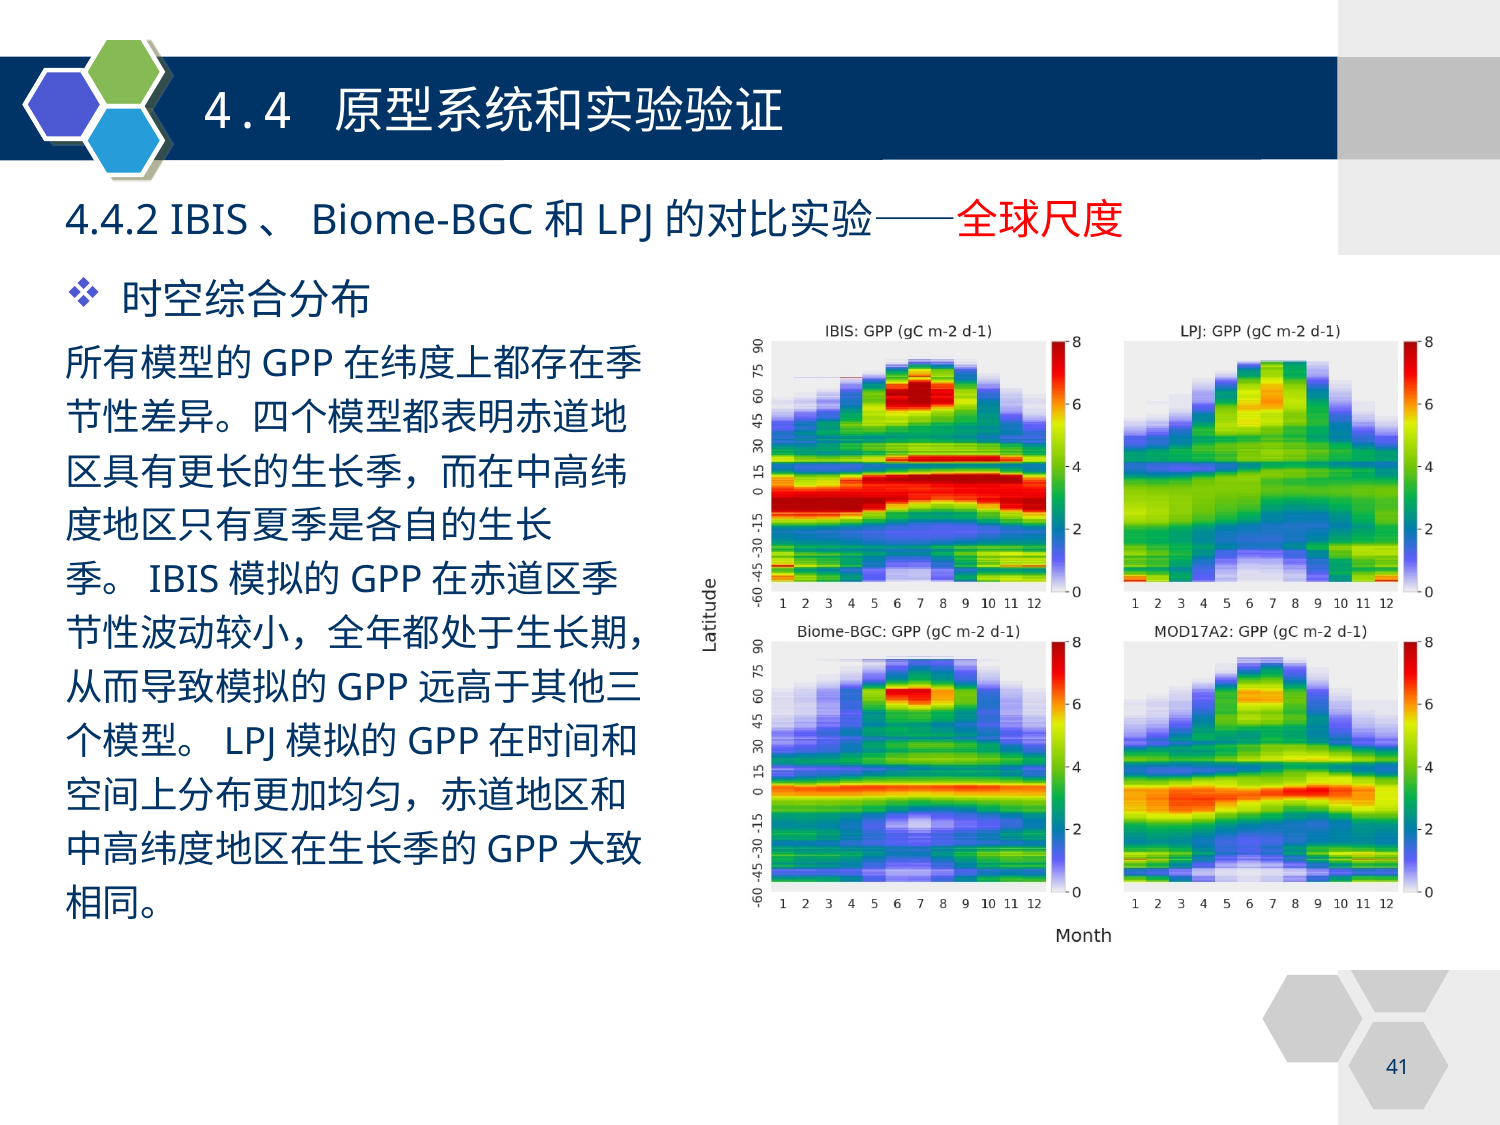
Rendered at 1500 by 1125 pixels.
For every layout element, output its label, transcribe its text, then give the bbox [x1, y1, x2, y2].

list 时空综合分布 所有模型的GPP在纬度上都存在季节性差异。四个模型都表明赤道地区具有更长的生长季，而在中高纬度地区只有夏季是各自的生长季。IBIS模拟的GPP在赤道区季节性波动较小，全年都处于生长期，从而导致模拟的GPP远高于其他三个模型。LPJ模拟的GPP在时间和空间上分布更加均匀，赤道地区和中高纬度地区在生长季的GPP大致相同。 [49, 256, 663, 970]
text_box 4.4.2 IBIS、Biome-BGC和LPJ的对比实验——全球尺度 [49, 174, 1176, 256]
slide_number 41 [1360, 1045, 1436, 1084]
picture [666, 255, 1500, 970]
text_box 4.4 原型系统和实验验证 [187, 62, 1300, 155]
